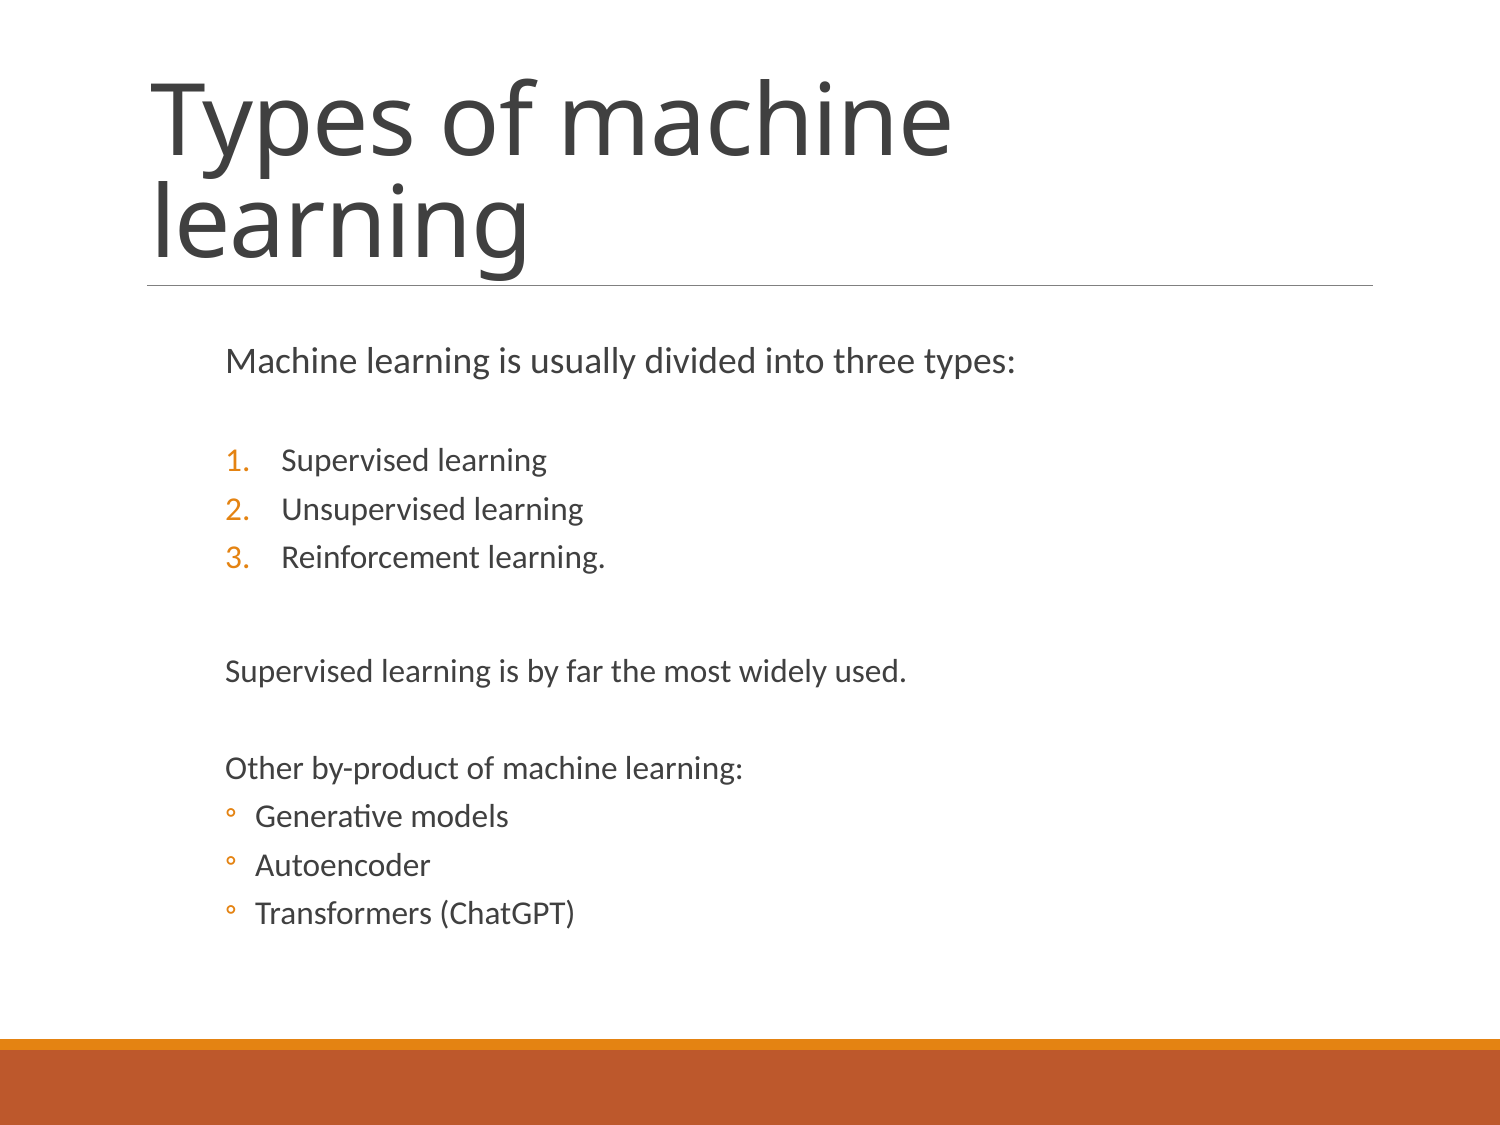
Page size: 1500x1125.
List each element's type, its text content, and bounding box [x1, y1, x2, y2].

title Types of machine learning [135, 47, 1373, 285]
list Machine learning is usually divided into three types: Supervised learning Unsupervised learning Reinforcement learning. Supervised learning is by far the most widely used. Other by-product of machine learning: Generative models Autoencoder Transformers (ChatGPT) [162, 334, 1373, 988]
